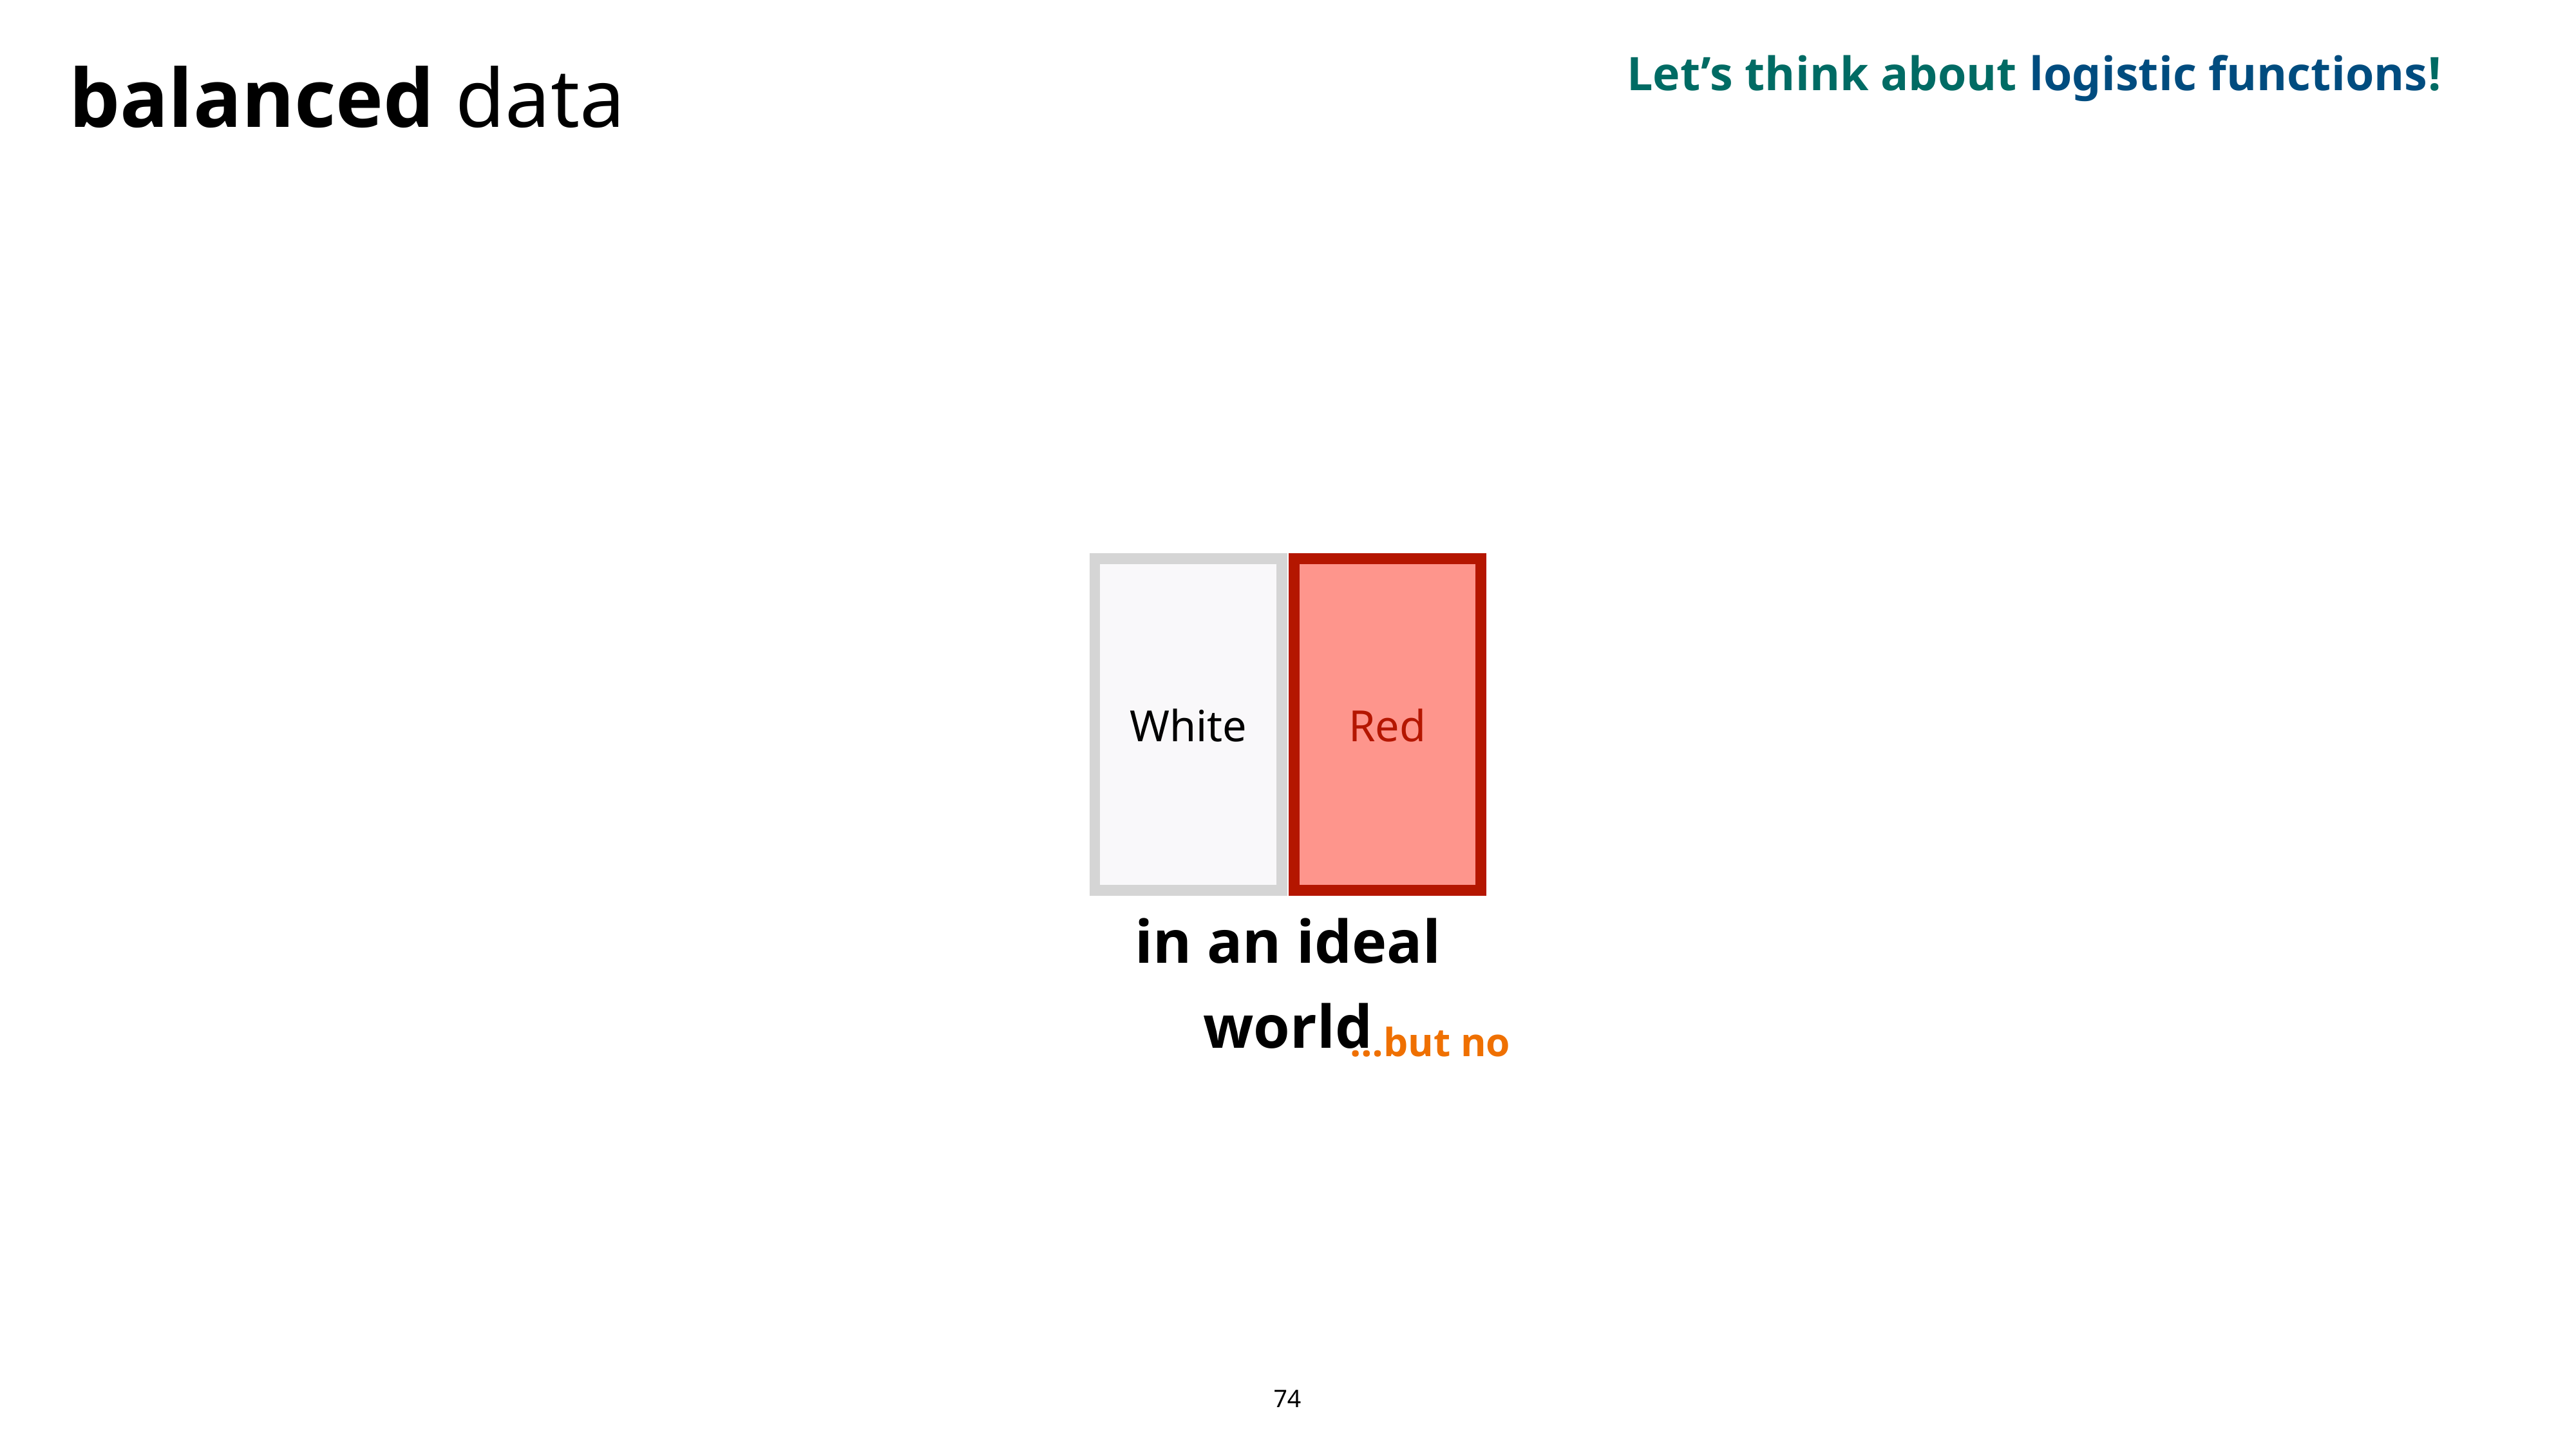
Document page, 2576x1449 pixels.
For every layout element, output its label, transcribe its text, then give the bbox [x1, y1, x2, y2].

text_box …but no [1342, 1003, 1519, 1070]
slide_number 74 [1267, 570, 1307, 1422]
text_box in an ideal world [1307, 884, 1532, 1065]
text_box White [1095, 558, 1282, 884]
title Let’s think about logistic functions! [1553, 36, 2515, 118]
text_box Red [1294, 558, 1481, 884]
text_box balanced data [46, 44, 649, 126]
text_box in an ideal world [1044, 884, 1267, 1065]
